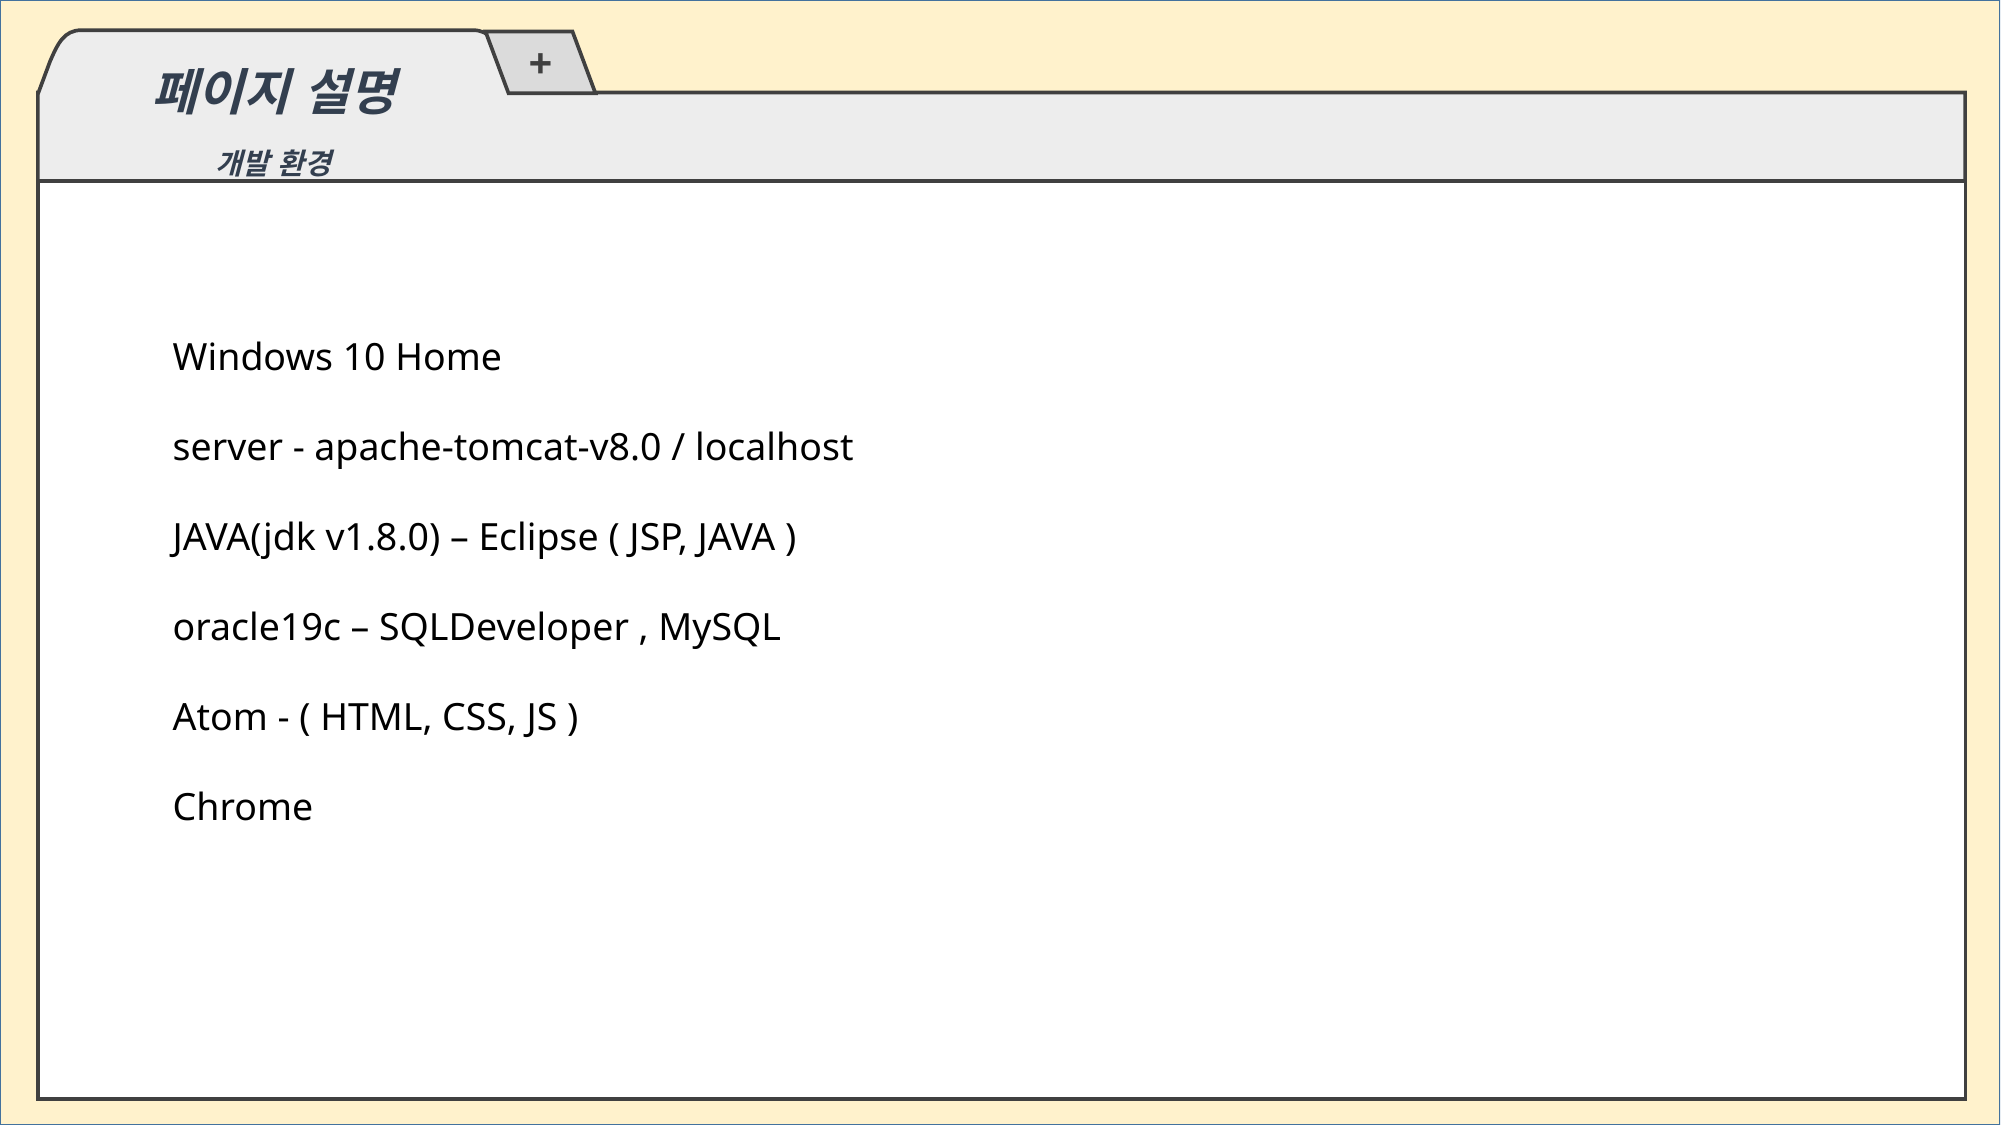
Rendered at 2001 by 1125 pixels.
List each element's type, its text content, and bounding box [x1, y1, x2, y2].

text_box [82, 23, 465, 182]
text_box Windows 10 Home server - apache-tomcat-v8.0 / localhost JAVA(jdk v1.8.0) – Eclipse ( JSP, JAVA ) oracle19c – SQLDeveloper , MySQL Atom - ( HTML, CSS, JS ) Chrome [82, 325, 1378, 906]
